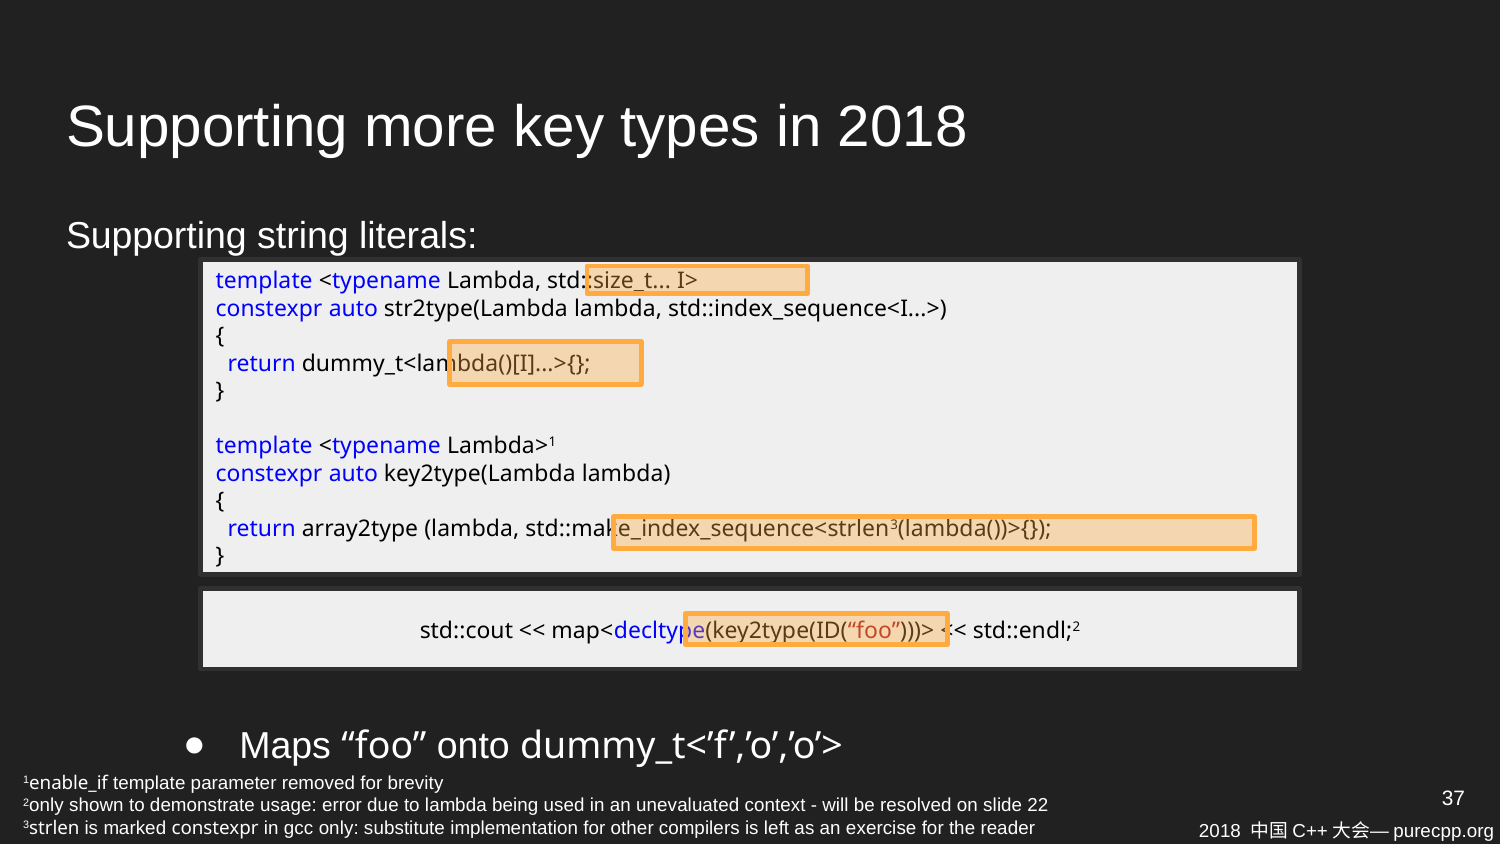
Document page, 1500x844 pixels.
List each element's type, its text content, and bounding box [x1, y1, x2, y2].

text_box std::cout << map<decltype(key2type(ID(“foo”)))> << std::endl;2 [200, 588, 1300, 670]
text_box [685, 613, 948, 645]
text_box template <typename Lambda, std::size_t... I> constexpr auto str2type(Lambda lambda, std::index_sequence<I...>) { return dummy_t<lambda()[I]...>{}; } template <typename Lambda>1 constexpr auto key2type(Lambda lambda) { return array2type (lambda, std::make_index_sequence<strlen3(lambda())>{}); } [200, 259, 1300, 575]
slide_number 37 [1389, 764, 1480, 830]
list Maps “foo” onto dummy_t<’f’,’o’,’o’> [149, 683, 1351, 771]
text_box [613, 516, 1255, 549]
title Supporting more key types in 2018 [51, 72, 1449, 167]
text_box 1enable_if template parameter removed for brevity 2only shown to demonstrate usage: error due to lambda being used in an unevaluated context - will be resolved on slide 22 3strlen is marked constexpr in gcc only: substitute implementation for other compilers is left as an exercise for the reader [8, 755, 1157, 834]
list Supporting string literals: [51, 189, 1449, 263]
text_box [449, 265, 808, 385]
